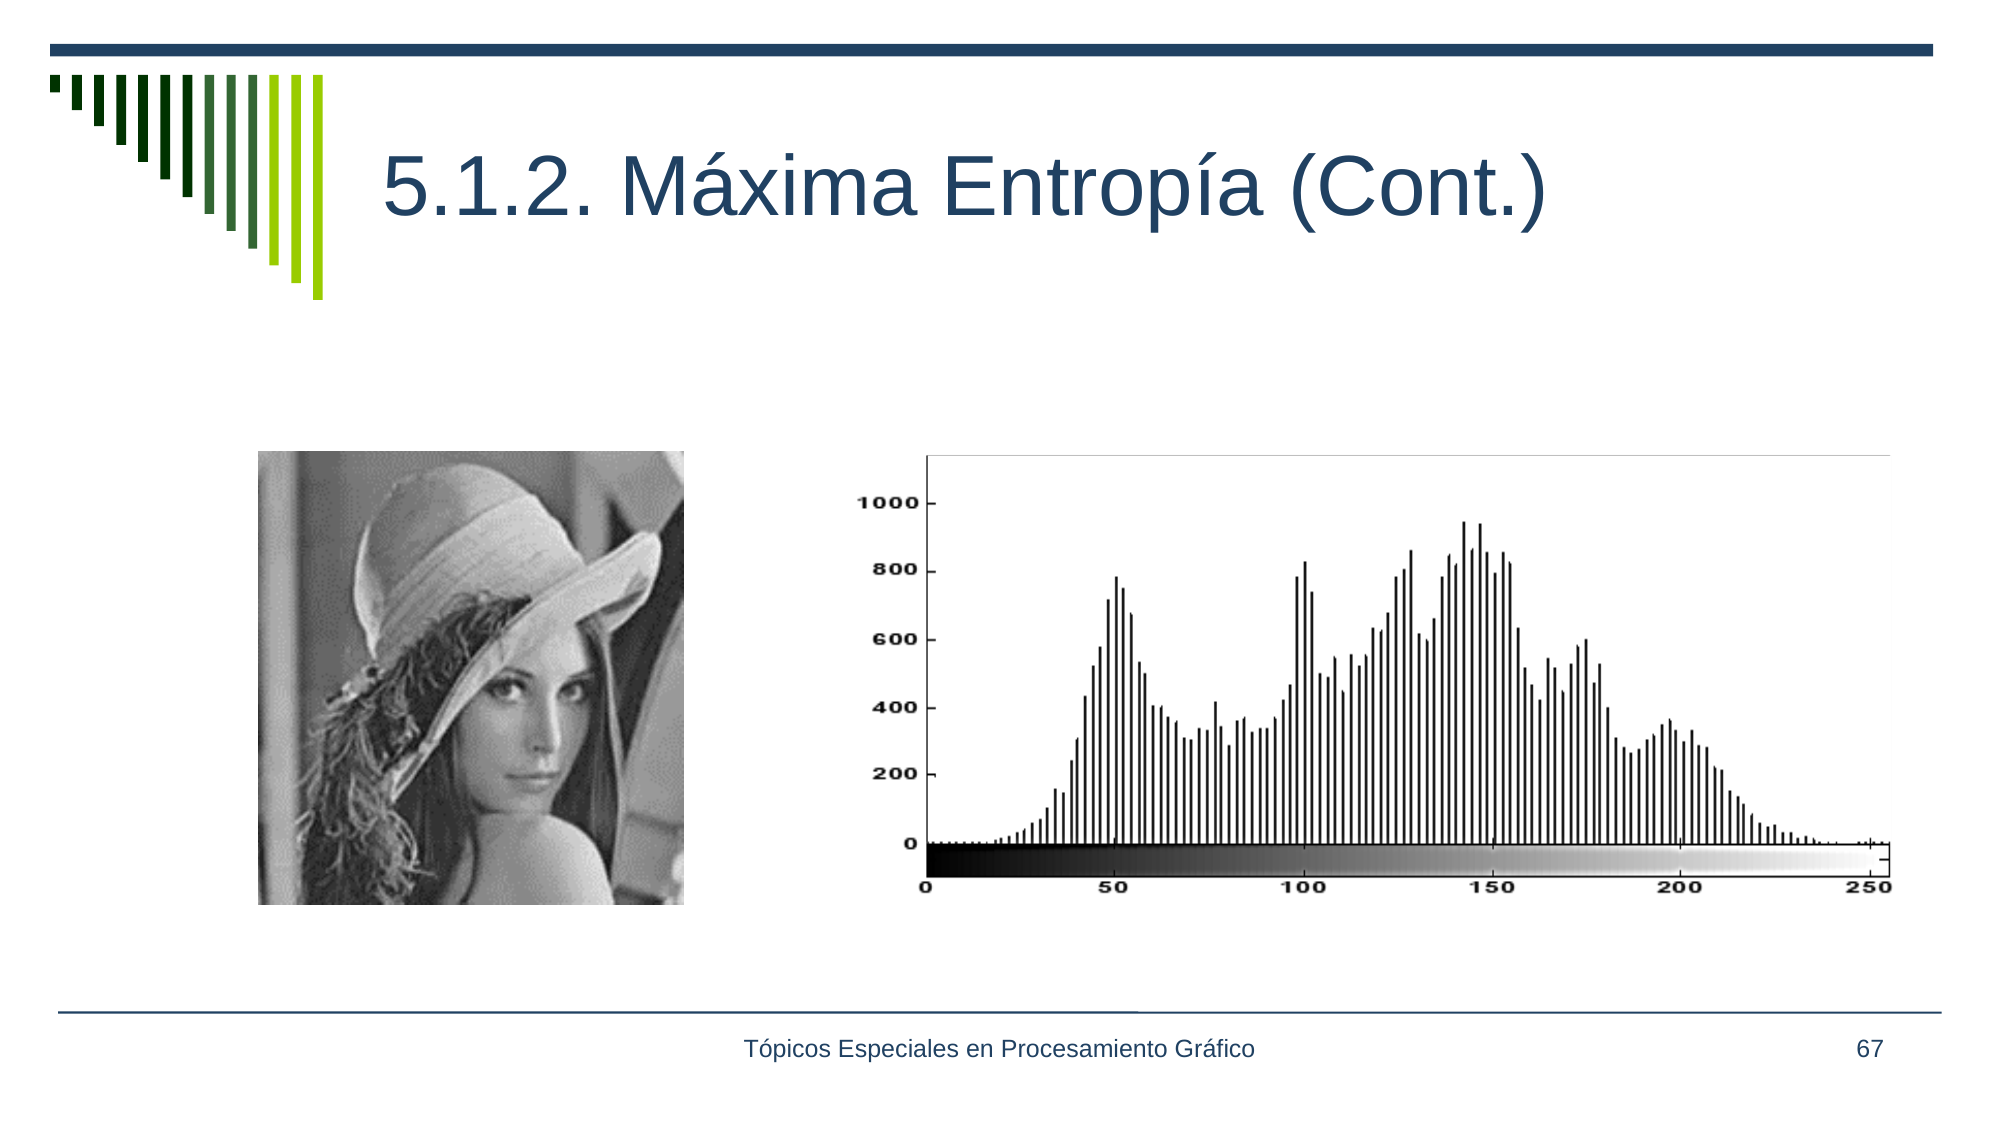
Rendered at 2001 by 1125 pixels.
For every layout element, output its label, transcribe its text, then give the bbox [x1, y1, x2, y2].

slide_number 67 [1433, 1024, 1901, 1101]
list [258, 450, 684, 905]
picture [842, 450, 1901, 905]
footer Tópicos Especiales en Procesamiento Gráfico [683, 1024, 1317, 1101]
title 5.1.2. Máxima Entropía (Cont.) [366, 74, 1901, 288]
